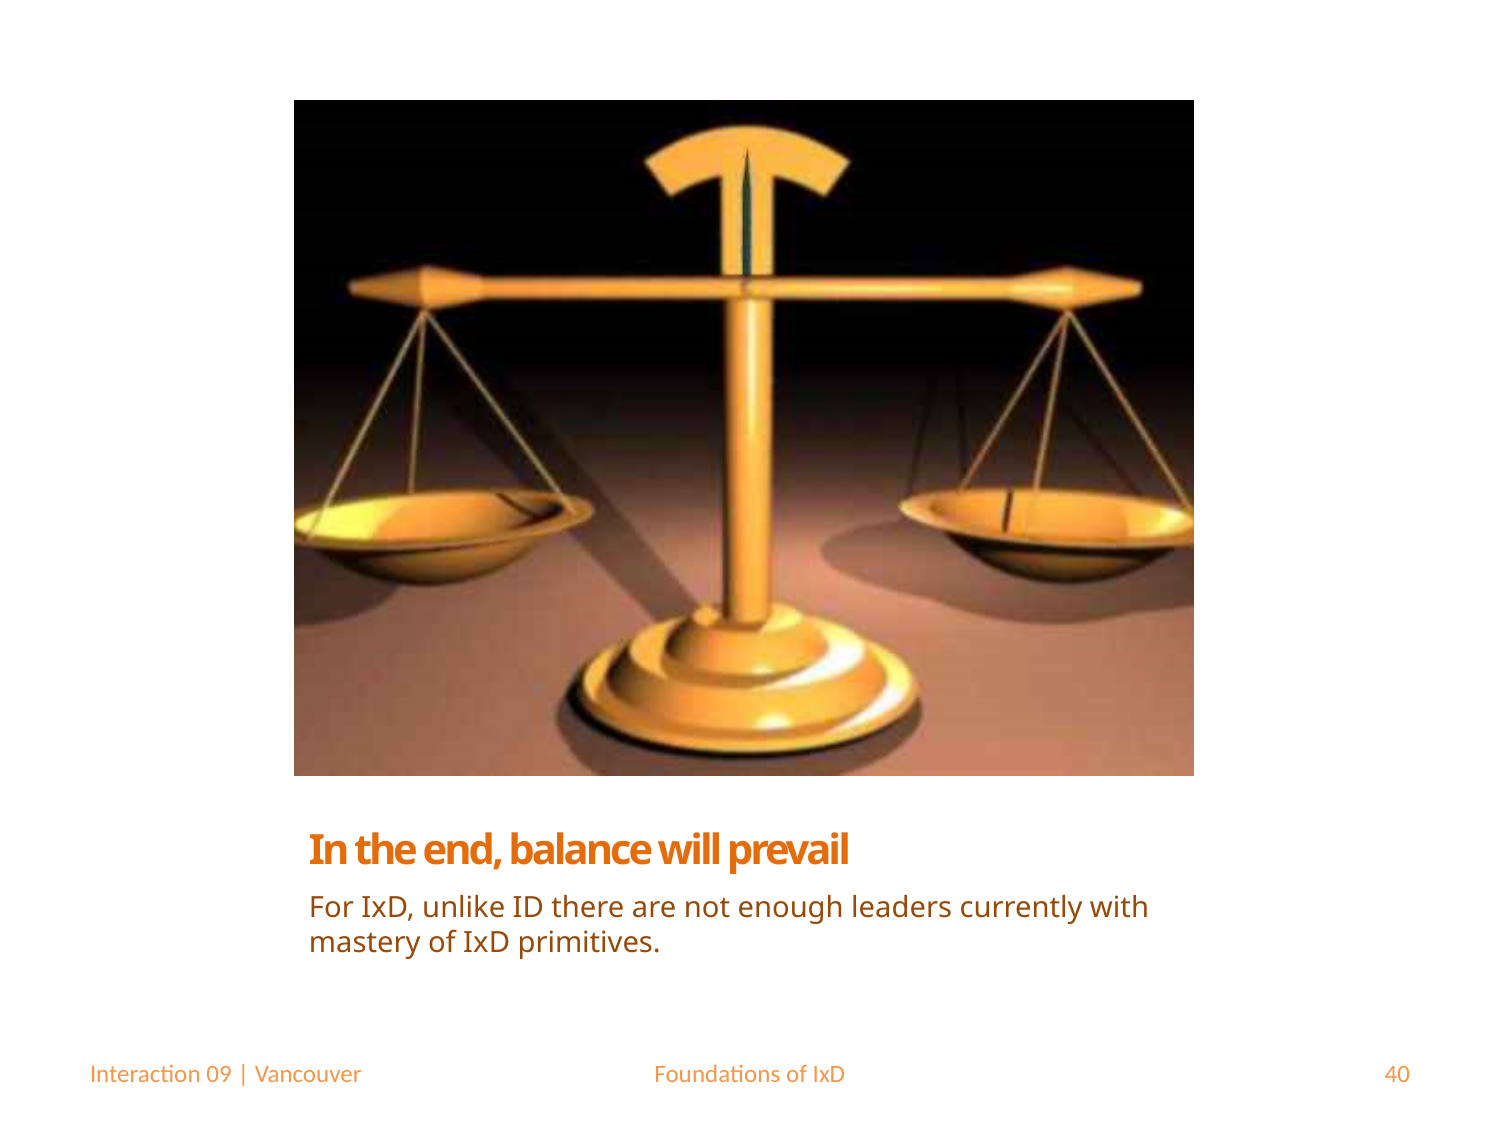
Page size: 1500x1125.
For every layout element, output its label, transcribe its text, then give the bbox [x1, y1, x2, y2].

slide_number 40 [1074, 1042, 1425, 1103]
title In the end, balance will prevail [294, 787, 1194, 880]
slide_number Interaction 09 | Vancouver [75, 1042, 425, 1103]
list For IxD, unlike ID there are not enough leaders currently with mastery of IxD primitives. [294, 880, 1194, 1013]
picture [293, 100, 1195, 776]
footer Foundations of IxD [512, 1042, 988, 1103]
